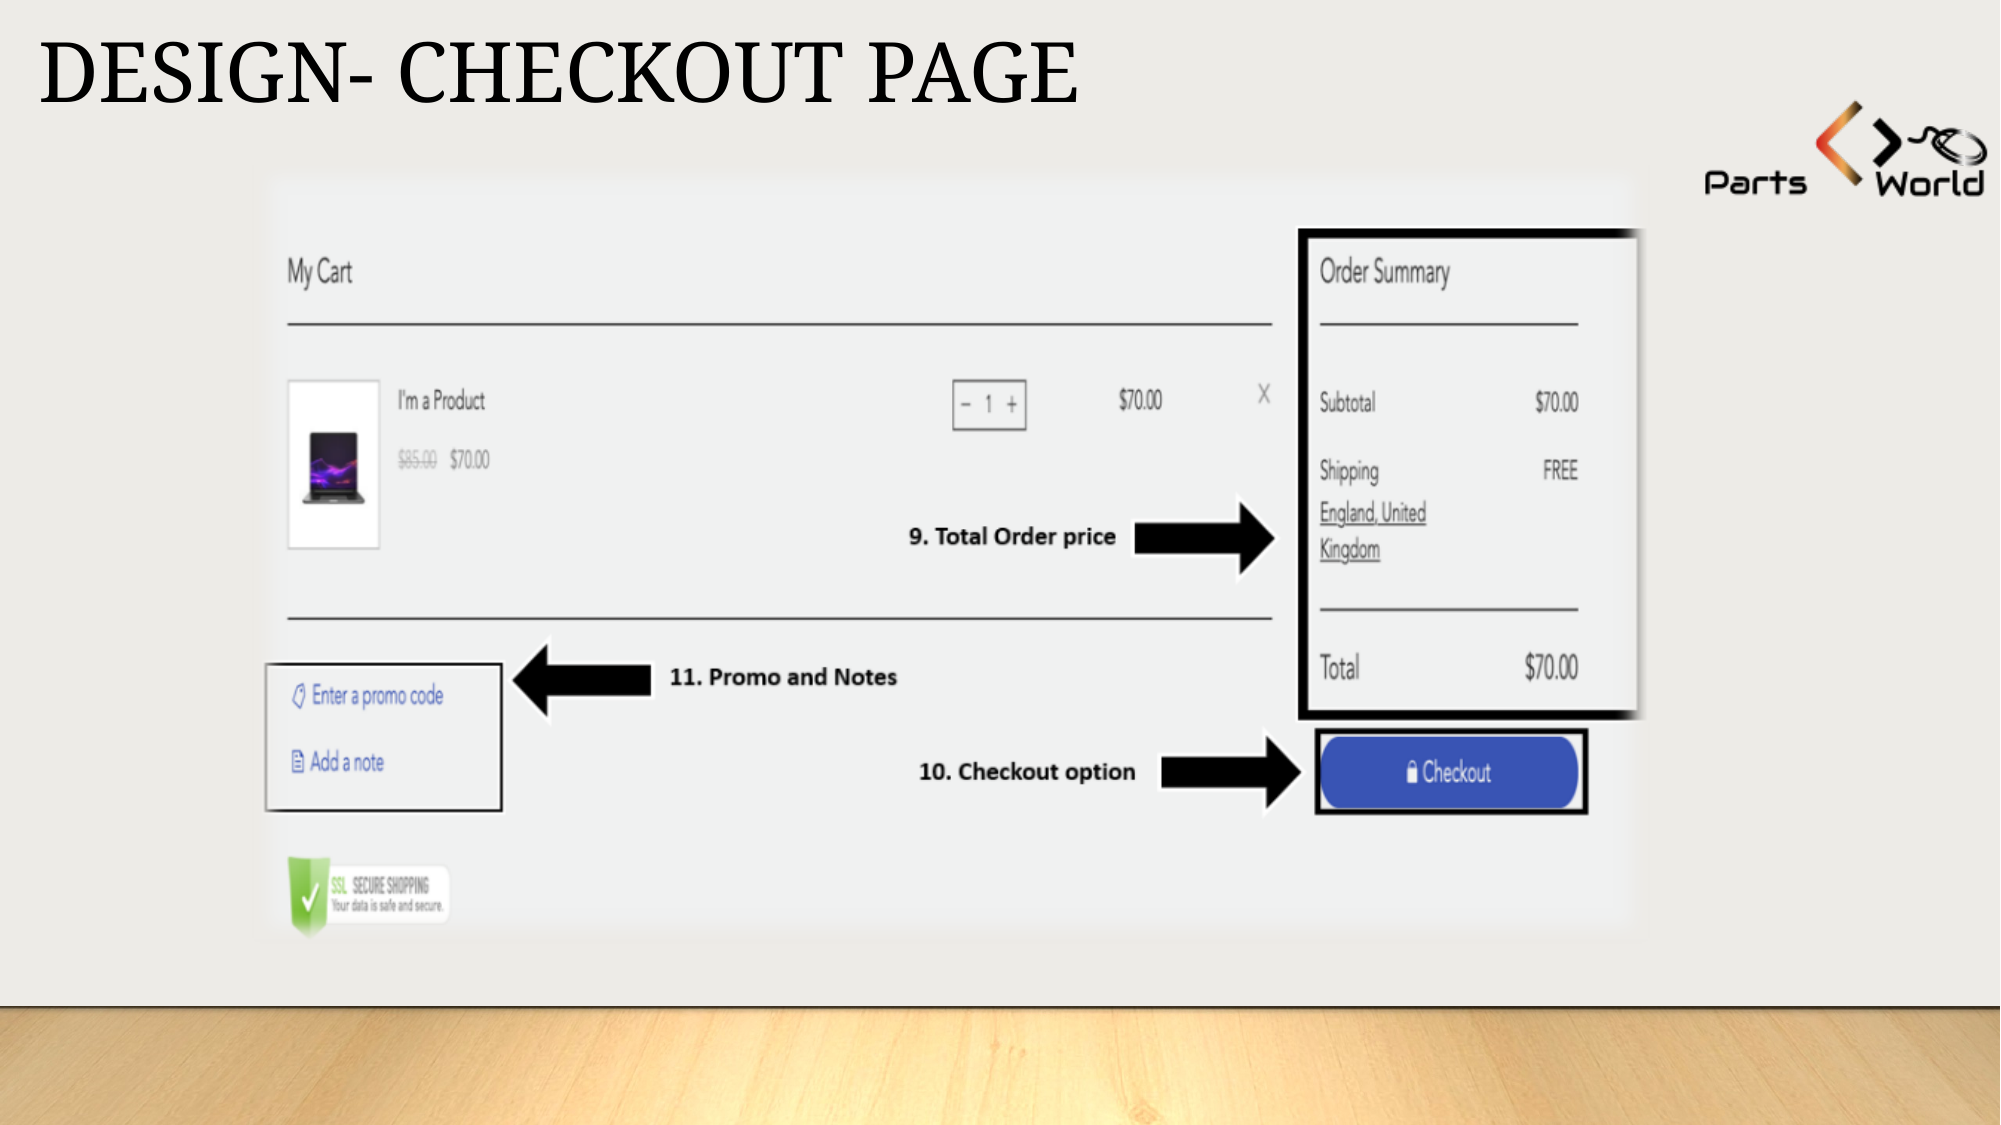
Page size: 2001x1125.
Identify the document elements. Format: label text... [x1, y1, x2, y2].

text_box Design- checkout Page [23, 0, 1271, 127]
picture [1689, 0, 2000, 306]
picture [0, 1006, 2000, 1125]
picture [252, 158, 1650, 946]
